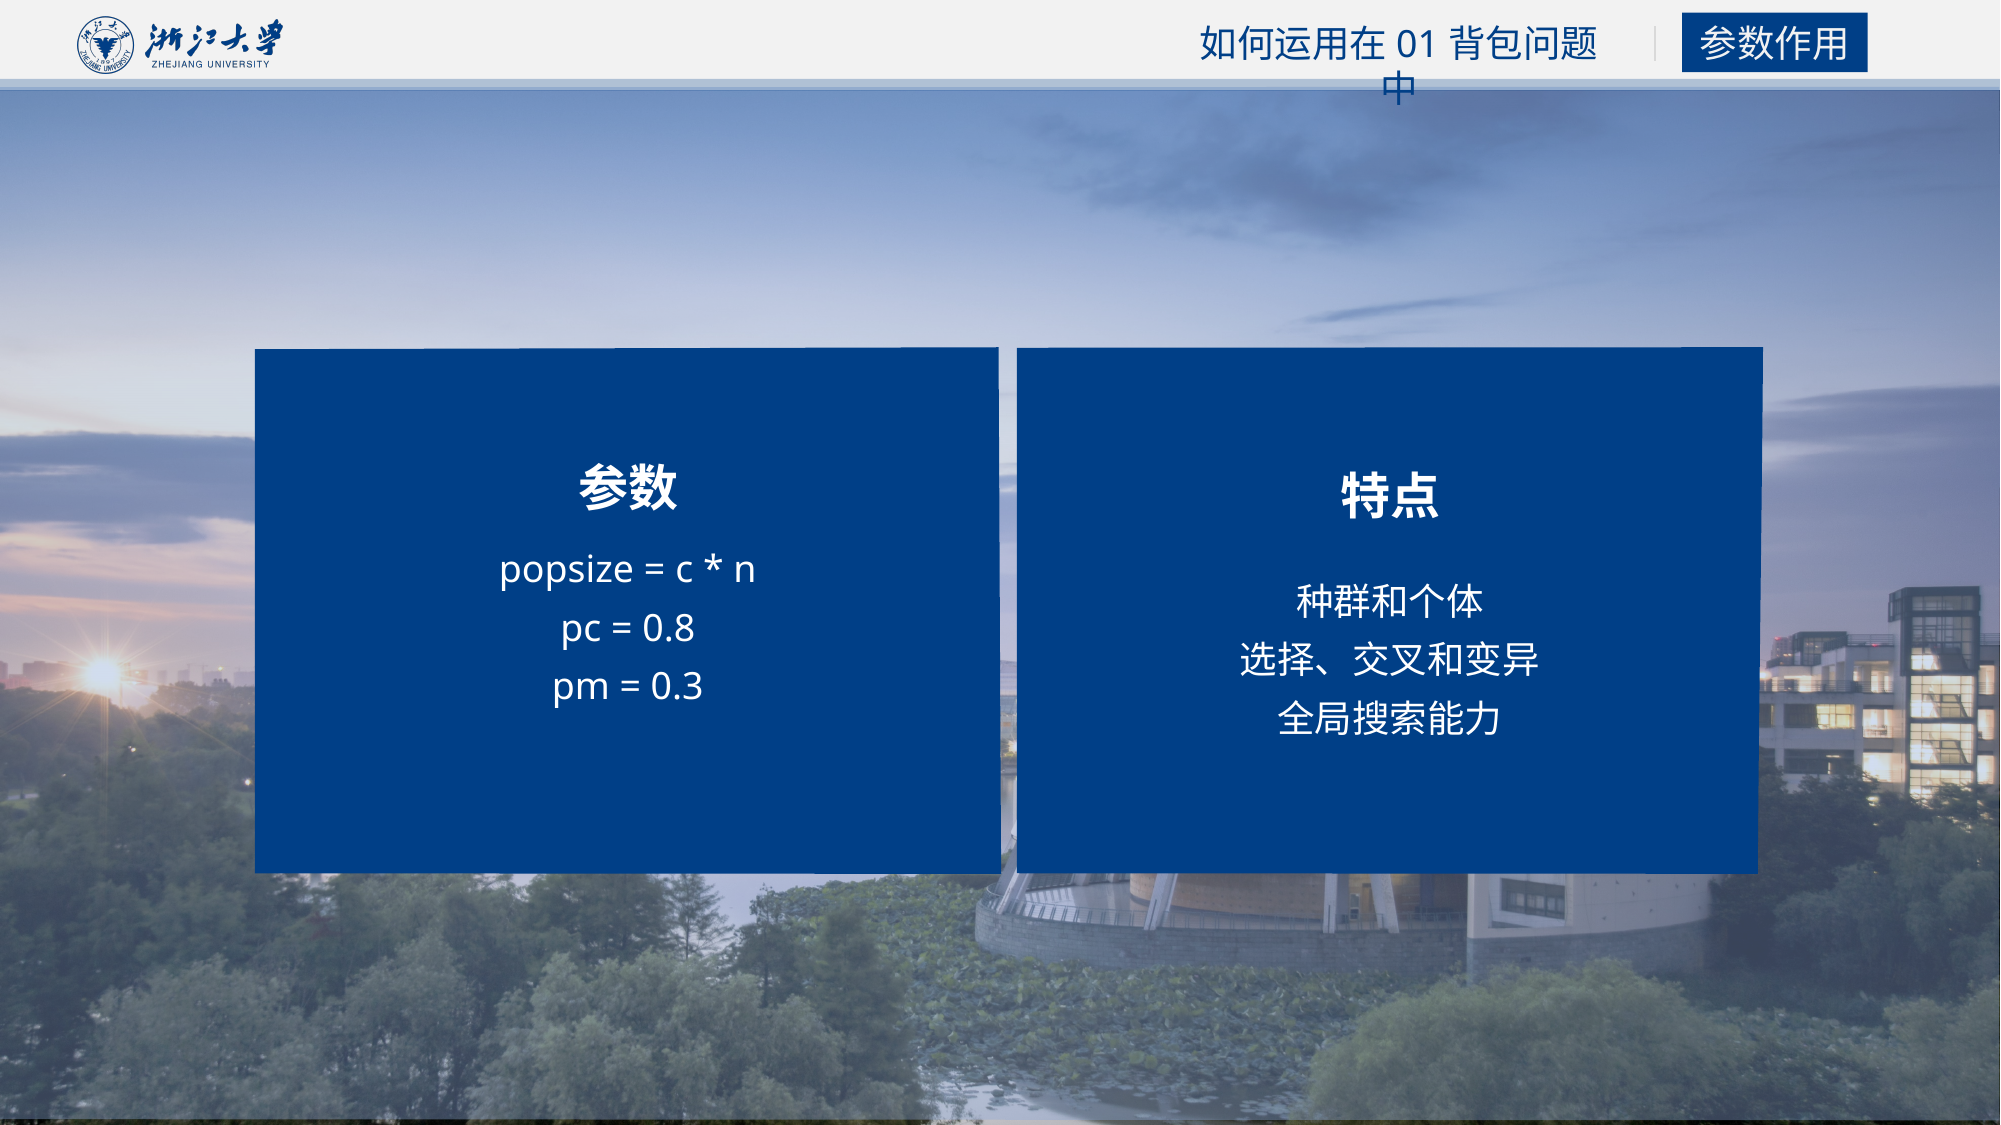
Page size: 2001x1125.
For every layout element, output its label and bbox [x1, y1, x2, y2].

text_box [1414, 78, 2000, 90]
text_box [1172, 12, 1898, 74]
picture [0, 90, 2000, 1125]
text_box [1386, 80, 1397, 90]
text_box [0, 78, 1384, 90]
text_box [1400, 80, 1411, 90]
picture [77, 16, 283, 74]
